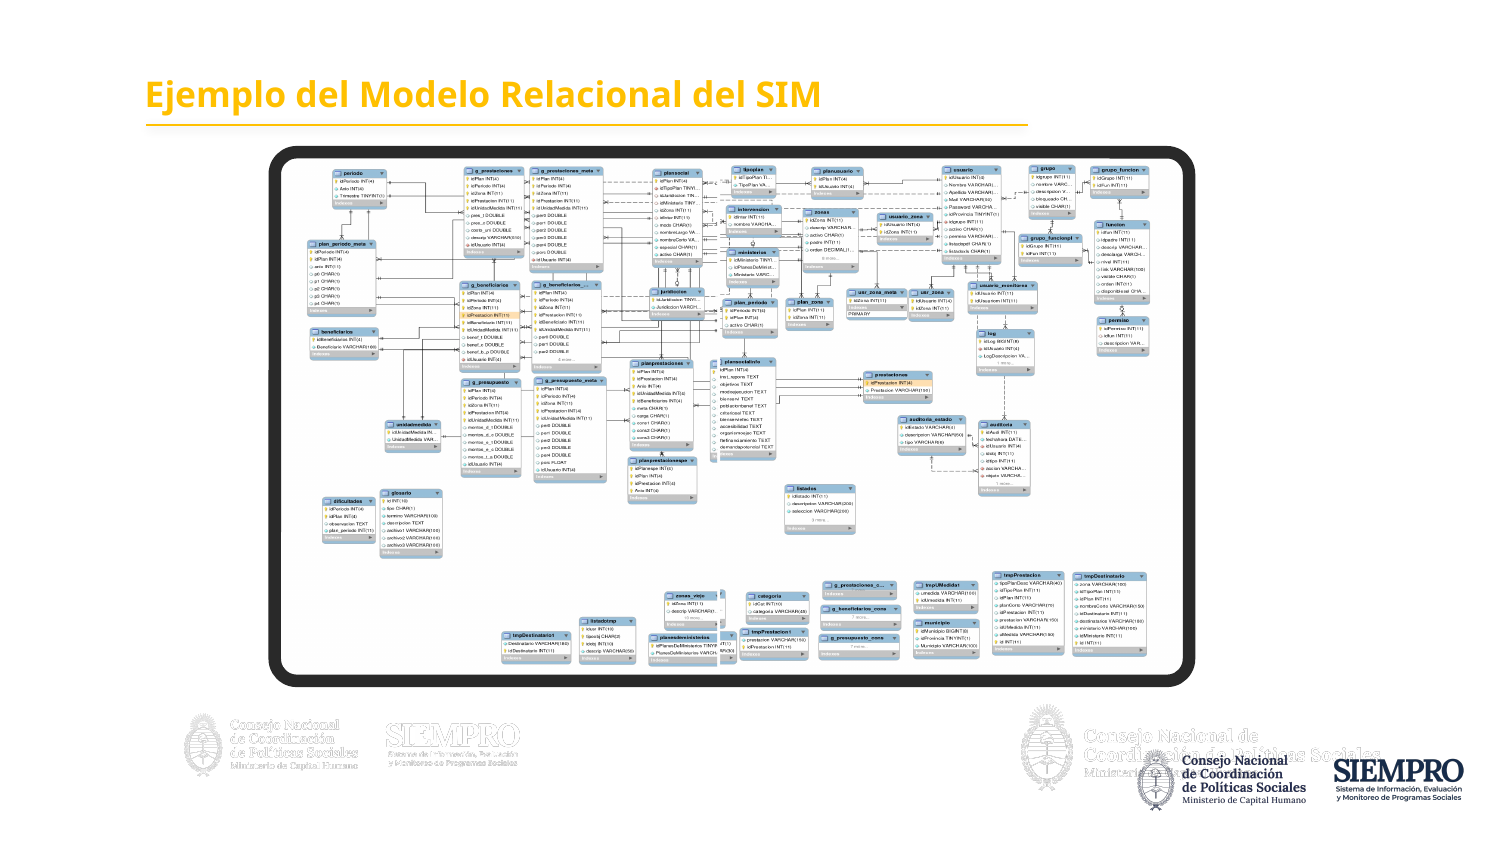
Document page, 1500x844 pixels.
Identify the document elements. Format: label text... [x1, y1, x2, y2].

picture [146, 151, 1500, 844]
text_box Ejemplo del Modelo Relacional del SIM [133, 66, 881, 116]
